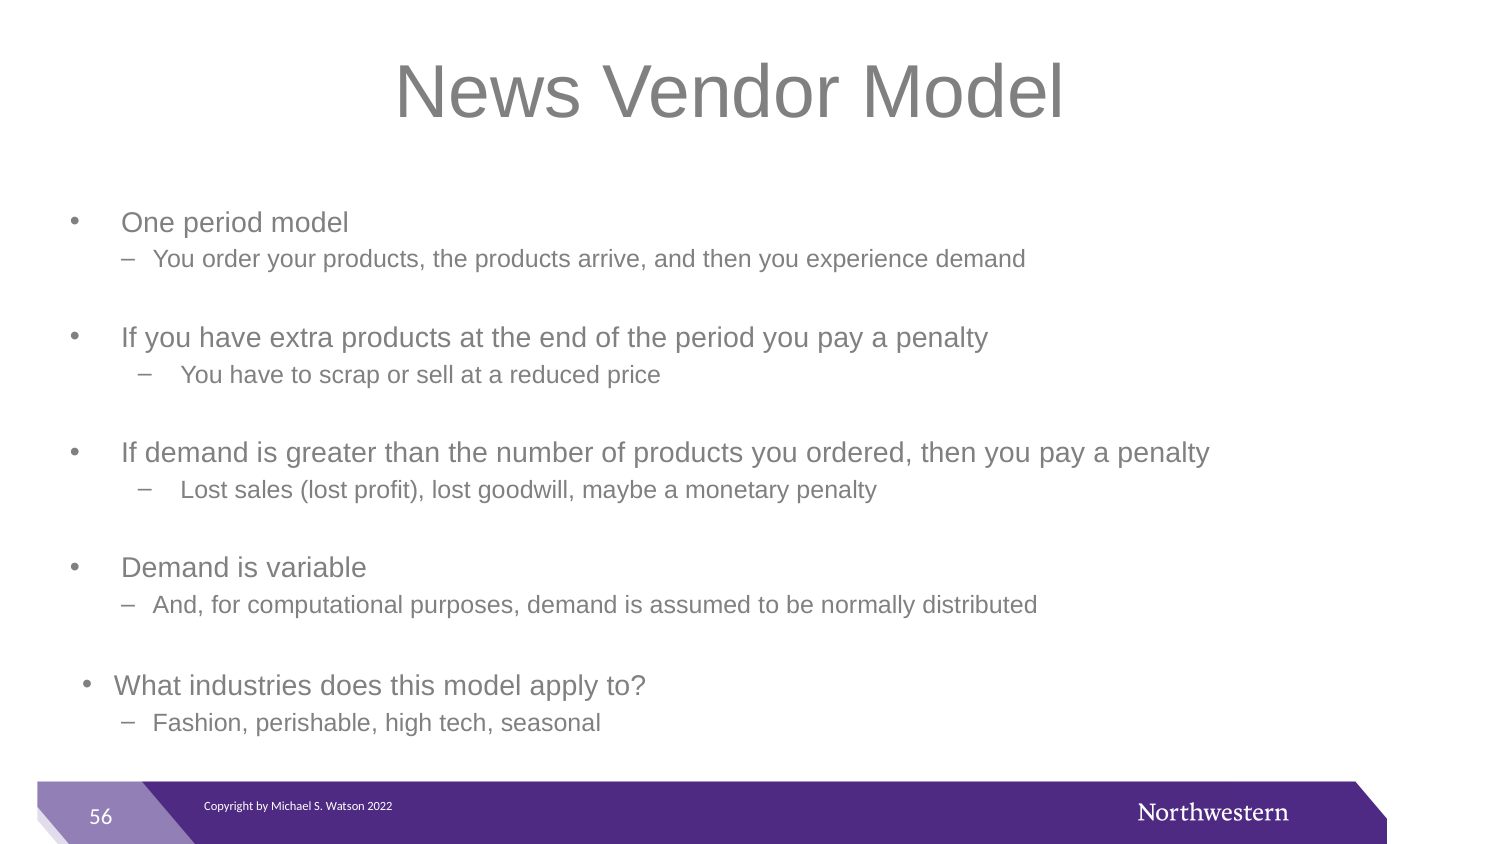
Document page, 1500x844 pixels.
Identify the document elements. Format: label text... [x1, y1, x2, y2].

list One period model You order your products, the products arrive, and then you experience demand If you have extra products at the end of the period you pay a penalty You have to scrap or sell at a reduced price If demand is greater than the number of products you ordered, then you pay a penalty Lost sales (lost profit), lost goodwill, maybe a monetary penalty Demand is variable And, for computational purposes, demand is assumed to be normally distributed What industries does this model apply to? Fashion, perishable, high tech, seasonal [55, 196, 1406, 753]
title News Vendor Model [55, 17, 1406, 158]
picture [0, 0, 1499, 844]
